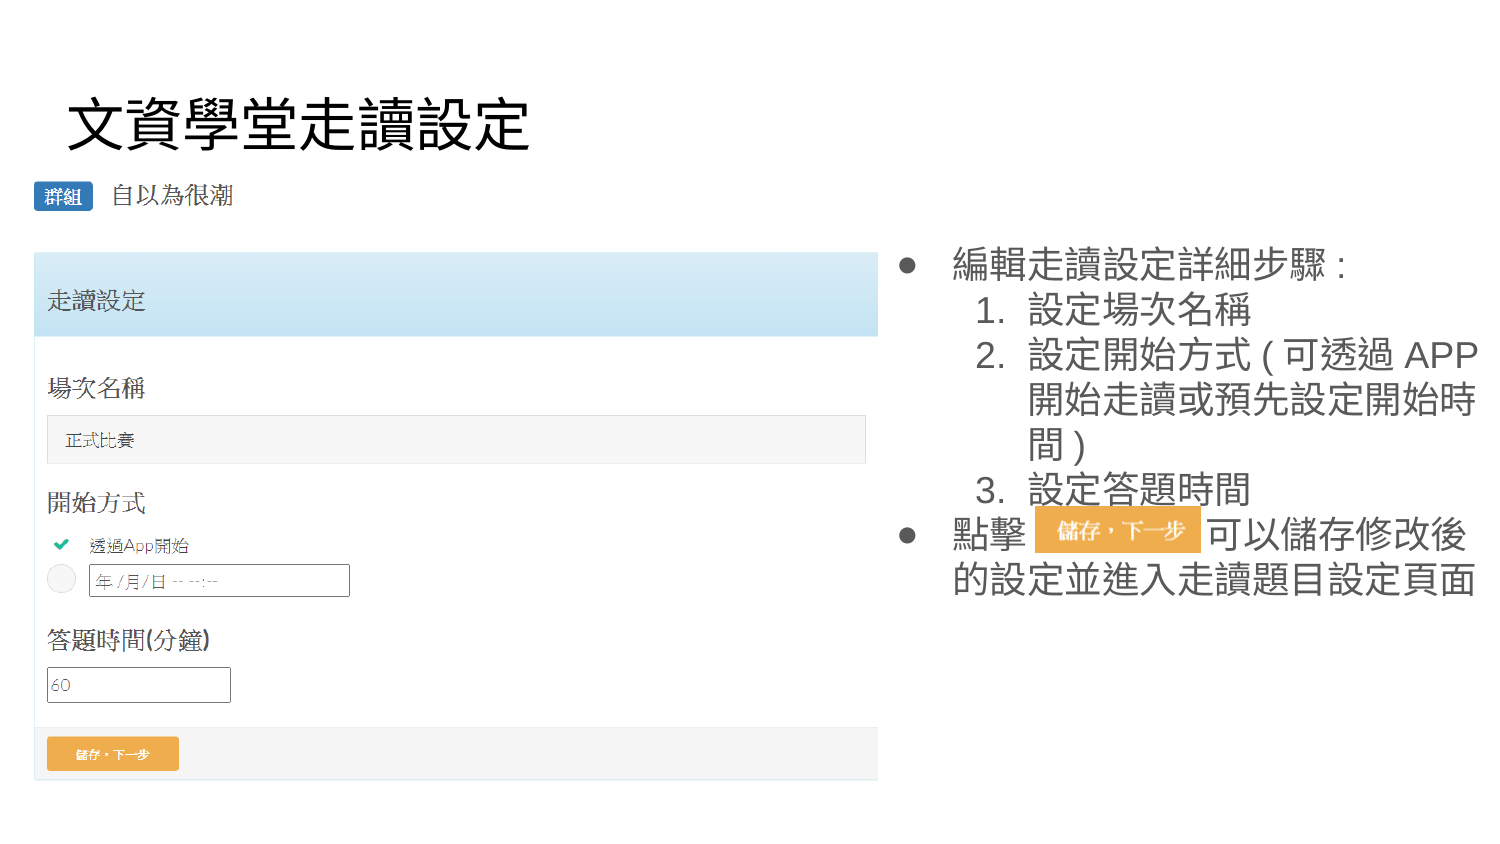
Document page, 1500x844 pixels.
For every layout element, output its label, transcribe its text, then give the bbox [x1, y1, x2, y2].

picture [29, 158, 878, 784]
list 編輯走讀設定詳細步驟: 設定場次名稱 設定開始方式(可透過APP開始走讀或預先設定開始時間) 設定答題時間 點擊 可以儲存修改後的設定並進入走讀題目設定頁面 [862, 218, 1500, 812]
title 文資學堂走讀設定 [51, 72, 1449, 167]
picture [1034, 506, 1201, 553]
